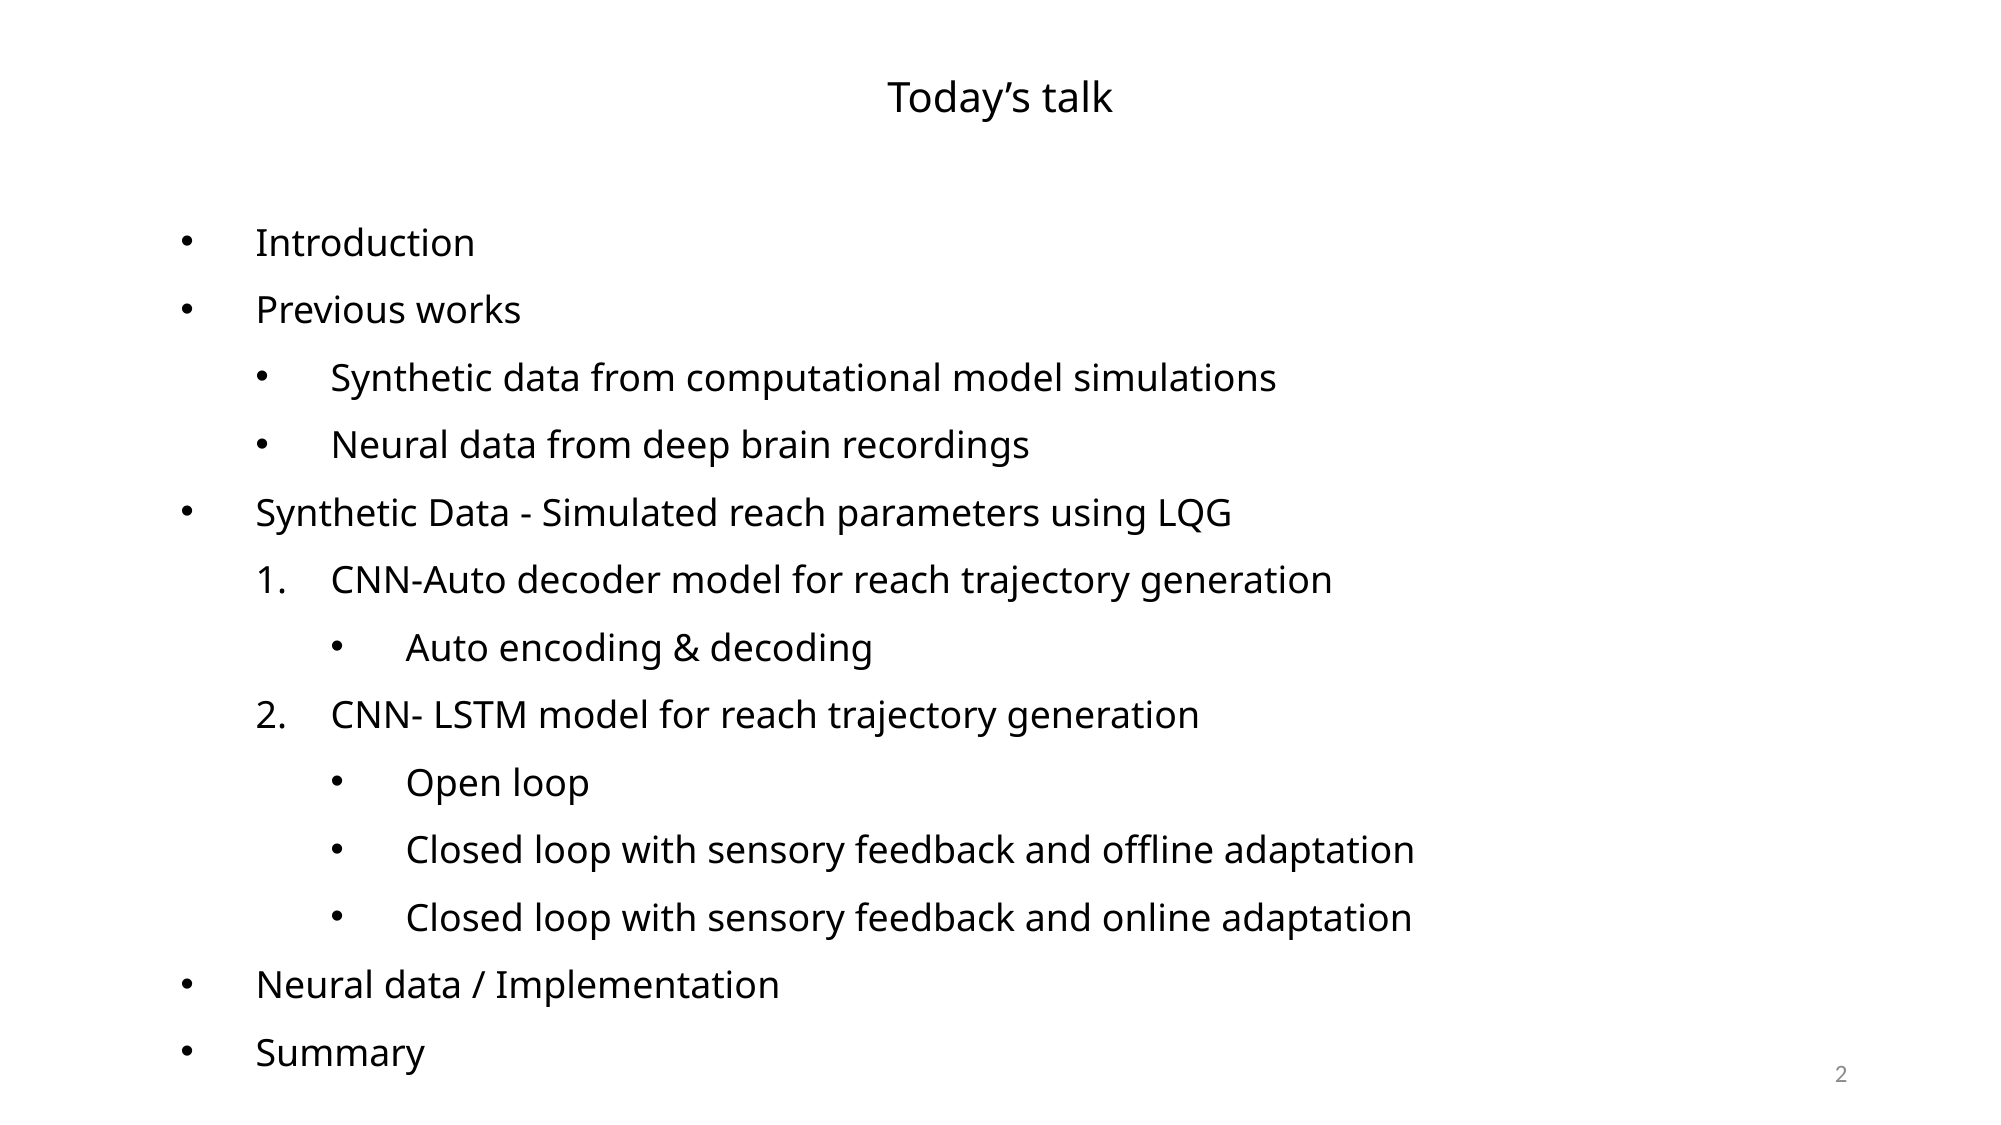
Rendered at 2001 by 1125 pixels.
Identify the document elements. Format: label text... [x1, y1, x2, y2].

text_box Today’s talk Introduction Previous works Synthetic data from computational model simulations Neural data from deep brain recordings Synthetic Data - Simulated reach parameters using LQG CNN-Auto decoder model for reach trajectory generation Auto encoding & decoding CNN- LSTM model for reach trajectory generation Open loop Closed loop with sensory feedback and offline adaptation Closed loop with sensory feedback and online adaptation Neural data / Implementation Summary [165, 38, 1835, 1081]
slide_number 2 [1412, 1042, 1863, 1103]
